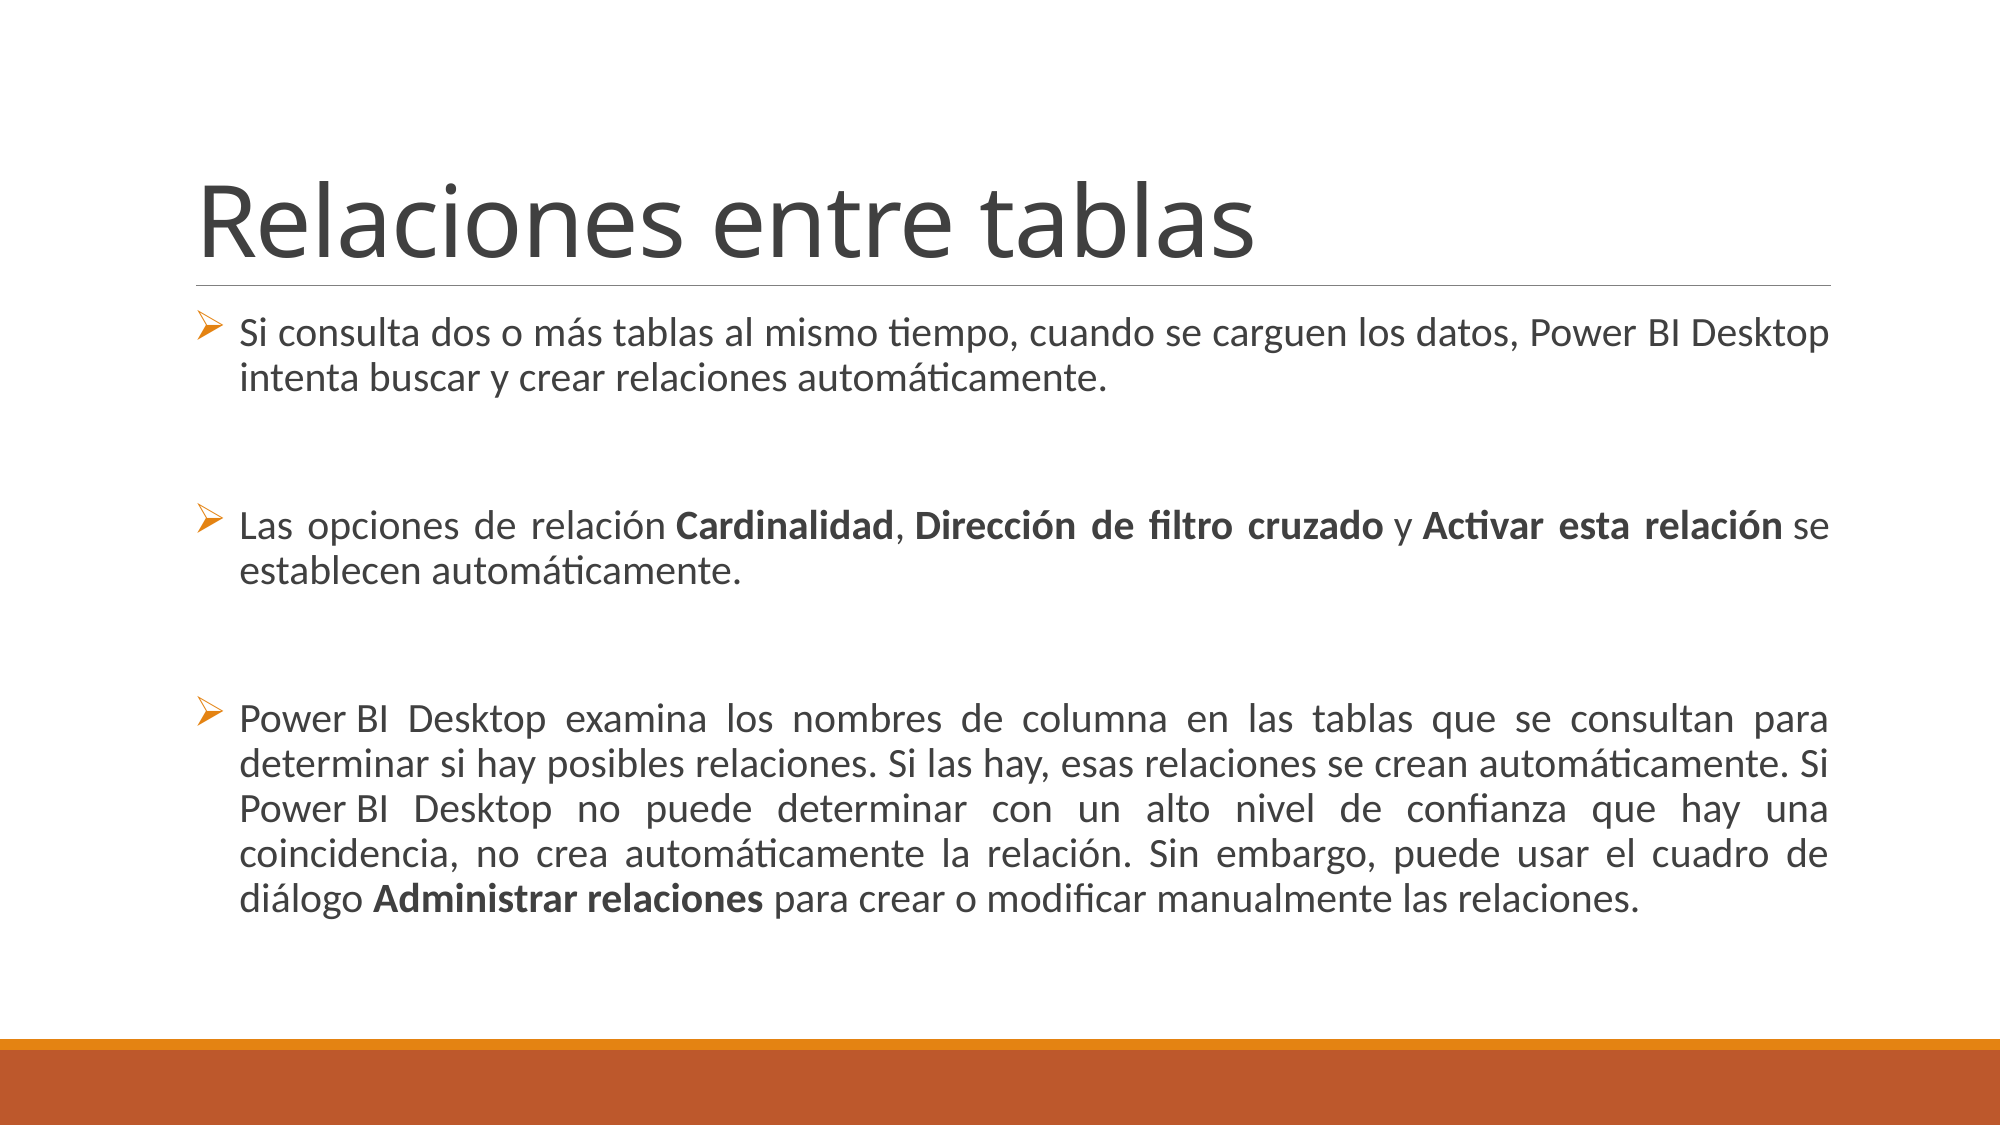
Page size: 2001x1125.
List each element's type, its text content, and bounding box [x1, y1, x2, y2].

title Relaciones entre tablas [180, 47, 1830, 285]
list Si consulta dos o más tablas al mismo tiempo, cuando se carguen los datos, Power BI Desktop intenta buscar y crear relaciones automáticamente. Las opciones de relación Cardinalidad, Dirección de filtro cruzado y Activar esta relación se establecen automáticamente. Power BI Desktop examina los nombres de columna en las tablas que se consultan para determinar si hay posibles relaciones. Si las hay, esas relaciones se crean automáticamente. Si Power BI Desktop no puede determinar con un alto nivel de confianza que hay una coincidencia, no crea automáticamente la relación. Sin embargo, puede usar el cuadro de diálogo Administrar relaciones para crear o modificar manualmente las relaciones. [180, 302, 1830, 963]
